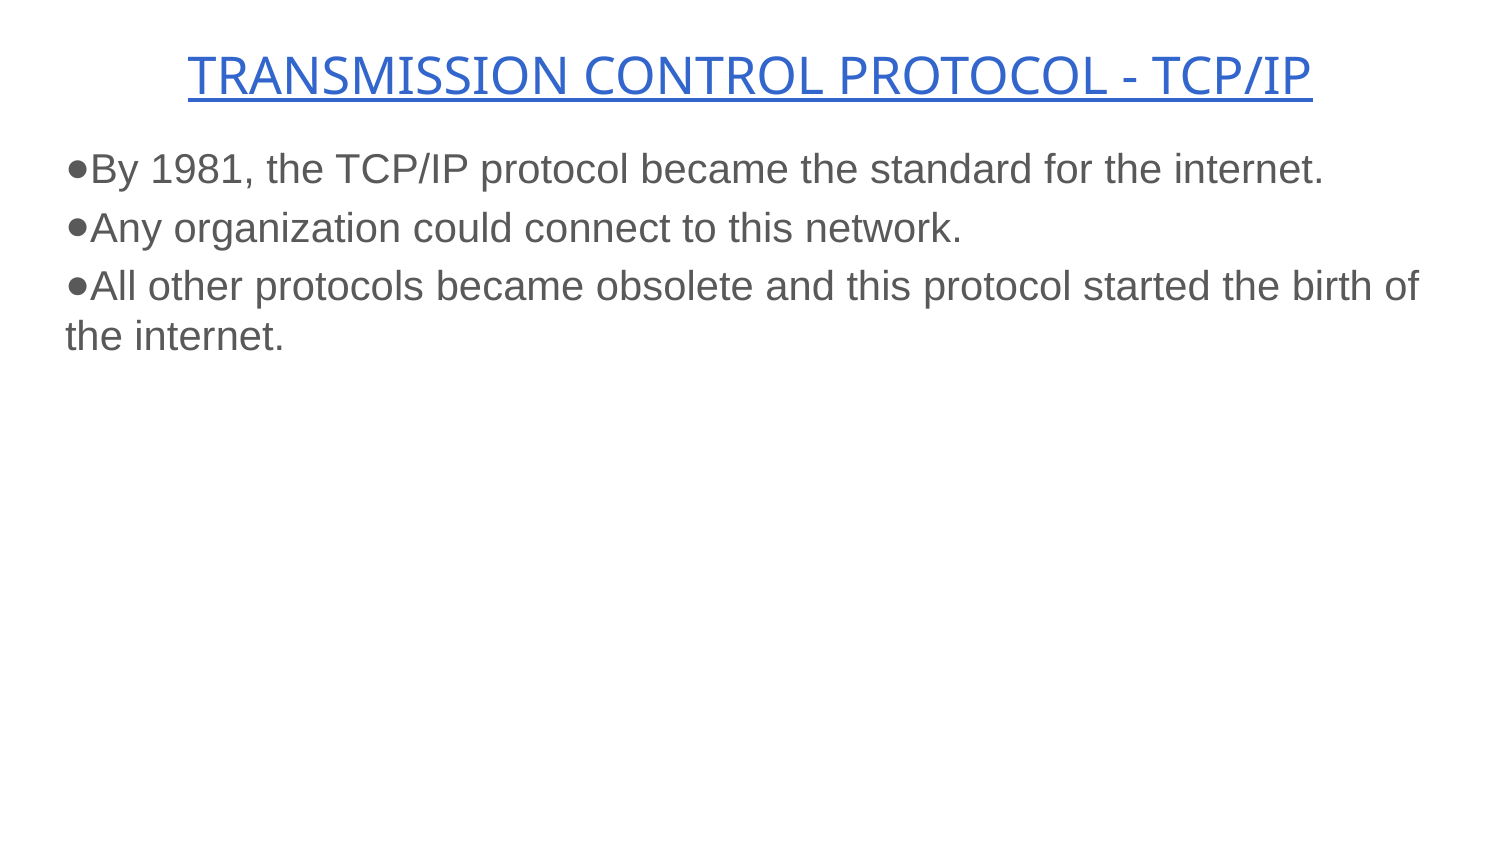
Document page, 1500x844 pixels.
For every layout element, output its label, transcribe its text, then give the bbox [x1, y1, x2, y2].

subtitle By 1981, the TCP/IP protocol became the standard for the internet. Any organization could connect to this network. All other protocols became obsolete and this protocol started the birth of the internet. [50, 134, 1438, 785]
title TRANSMISSION CONTROL PROTOCOL - TCP/IP [0, 37, 1500, 110]
